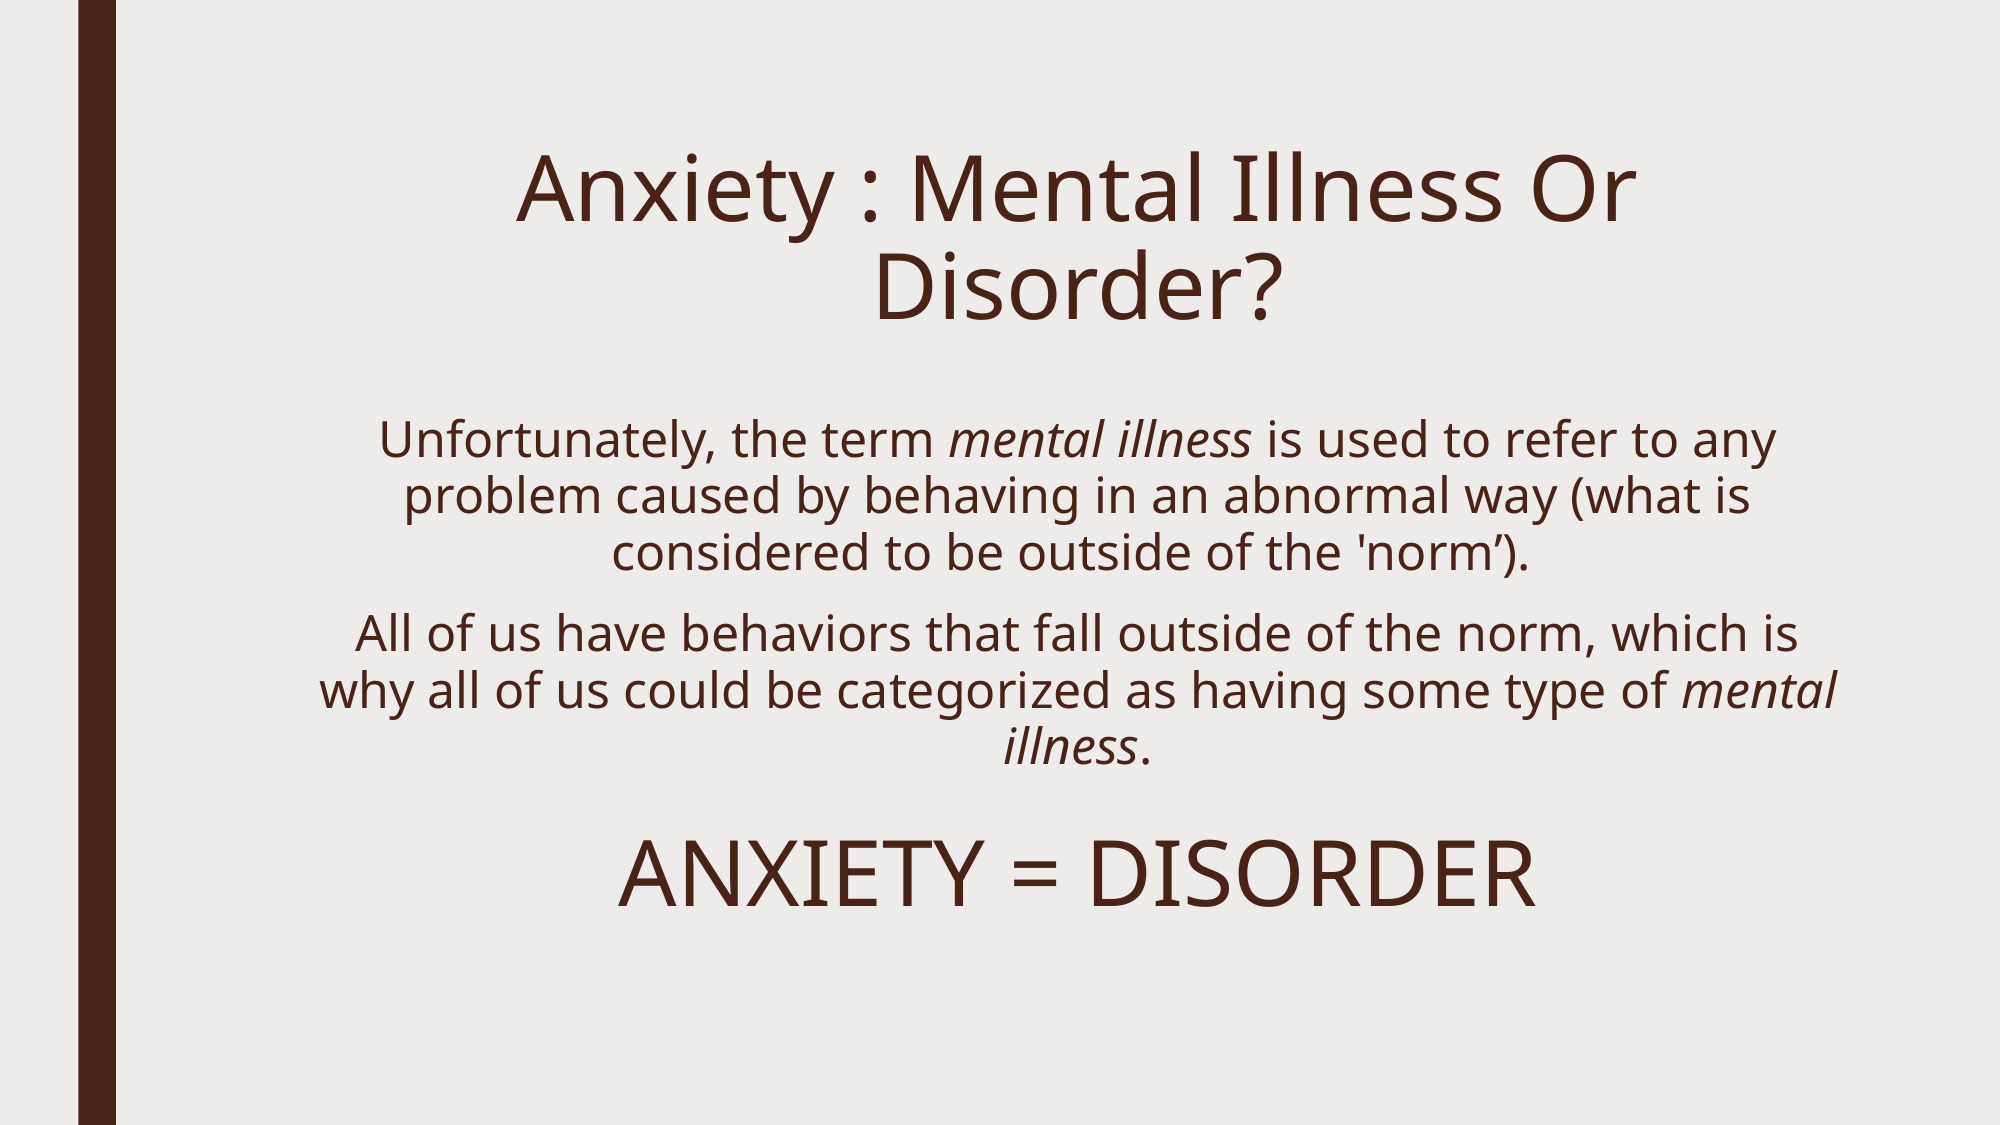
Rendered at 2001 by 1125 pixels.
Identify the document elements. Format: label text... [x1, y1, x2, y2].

title ANXIETY = DISORDER [290, 820, 1866, 1065]
text_box Anxiety : Mental Illness Or Disorder? [290, 135, 1866, 251]
list Unfortunately, the term mental illness is used to refer to any problem caused by behaving in an abnormal way (what is considered to be outside of the 'norm’). All of us have behaviors that fall outside of the norm, which is why all of us could be categorized as having some type of mental illness. [290, 404, 1866, 746]
